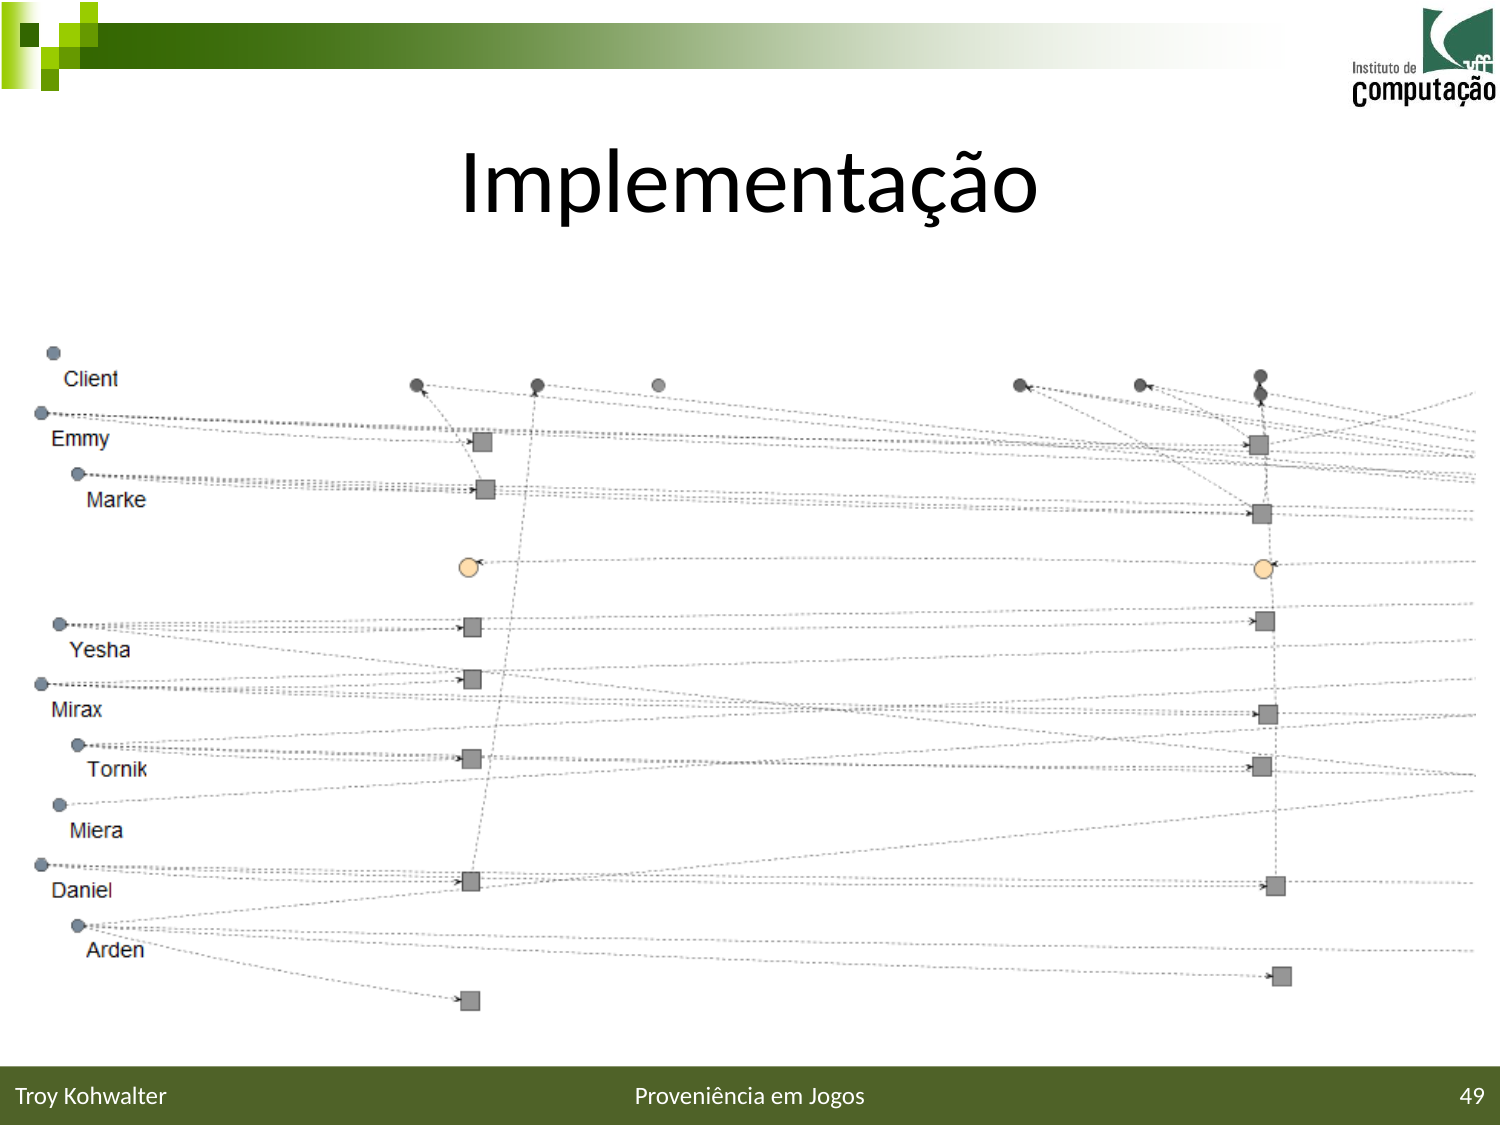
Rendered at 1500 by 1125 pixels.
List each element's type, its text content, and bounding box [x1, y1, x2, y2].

footer Proveniência em Jogos [512, 1065, 988, 1125]
slide_number 49 [1149, 1065, 1500, 1125]
slide_number Troy Kohwalter [0, 1065, 350, 1125]
title Implementação [75, 82, 1425, 270]
picture [24, 339, 1476, 1026]
